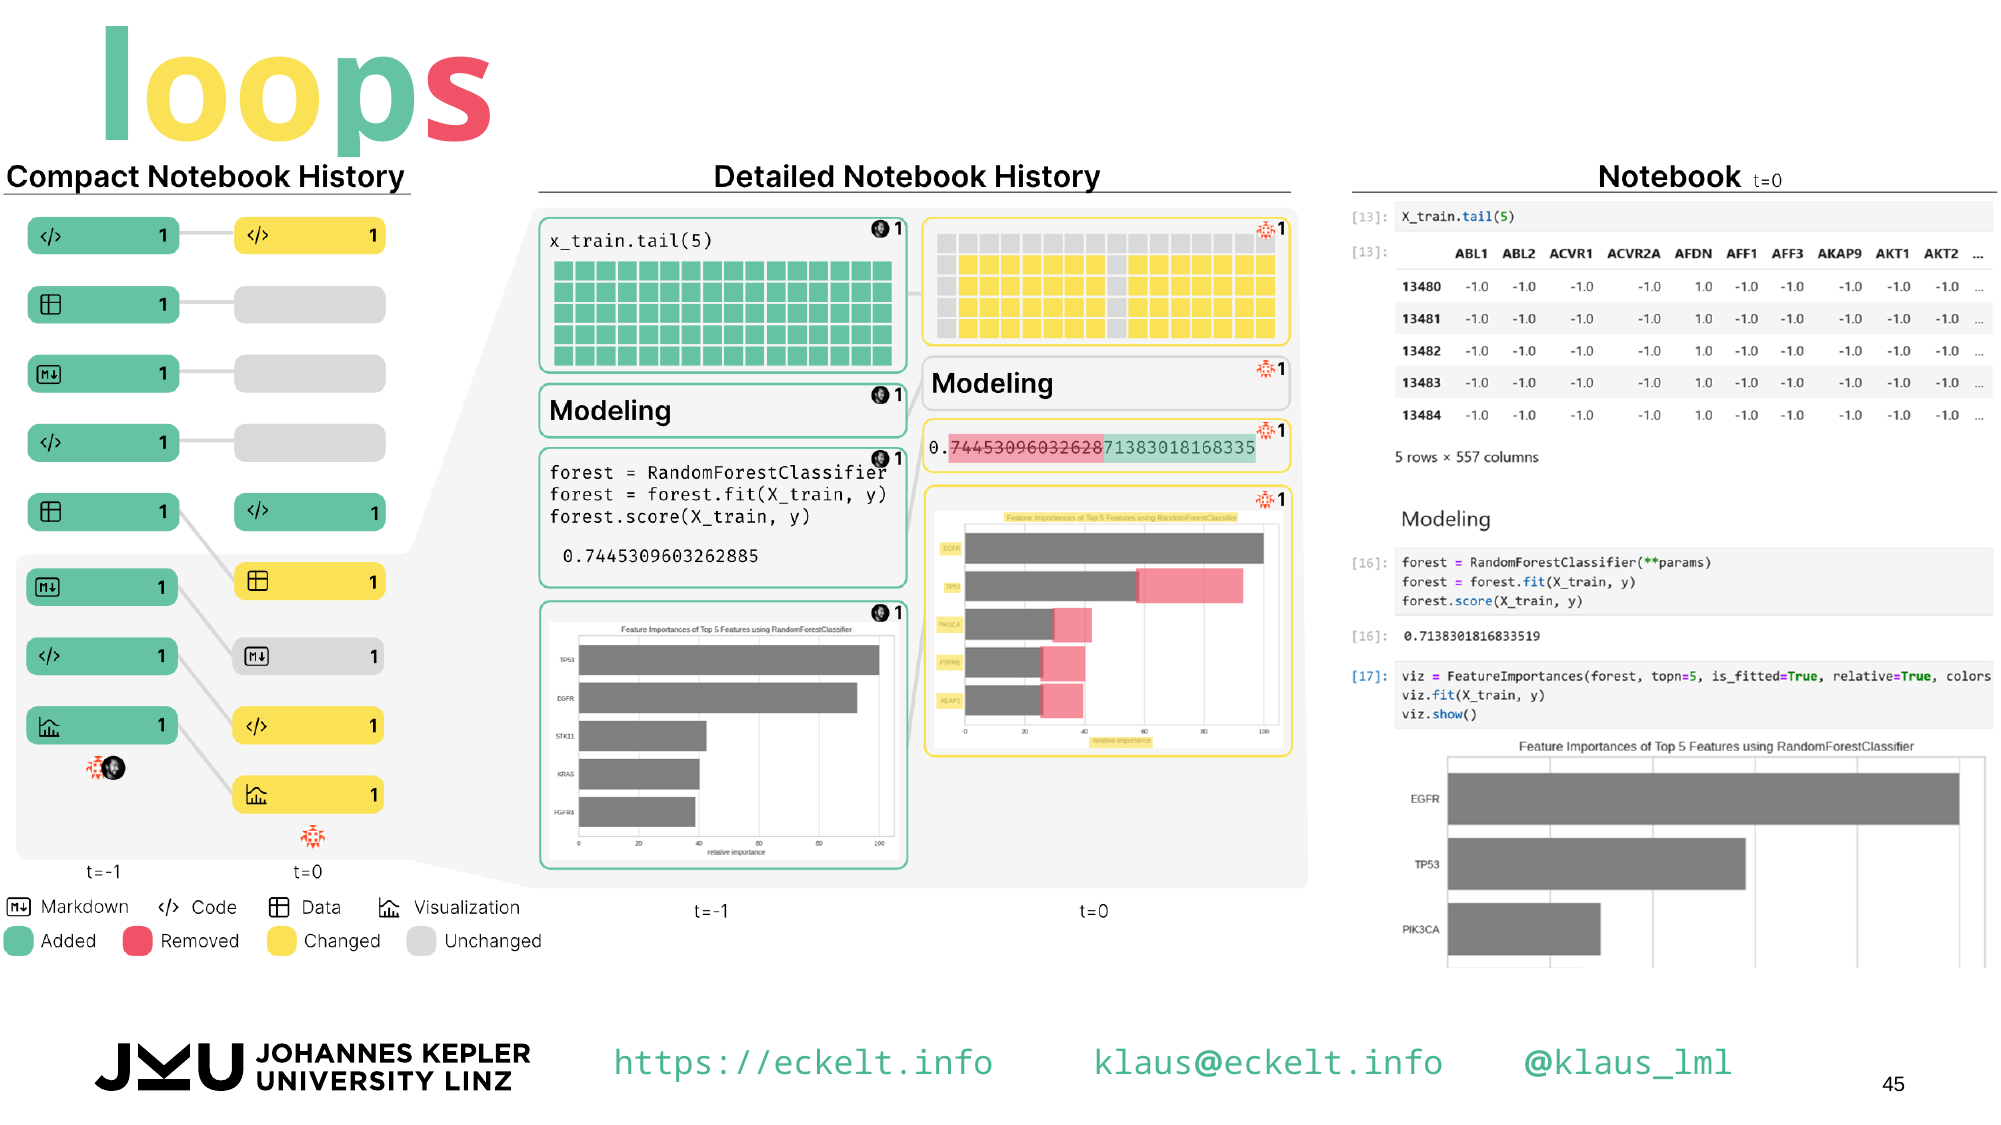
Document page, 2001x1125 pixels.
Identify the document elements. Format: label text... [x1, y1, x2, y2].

list https://eckelt.info klaus@eckelt.info @klaus_lml [613, 1030, 1777, 1089]
slide_number 45 [1807, 1042, 1921, 1103]
picture [0, 157, 2000, 968]
title loops [79, 13, 1905, 157]
